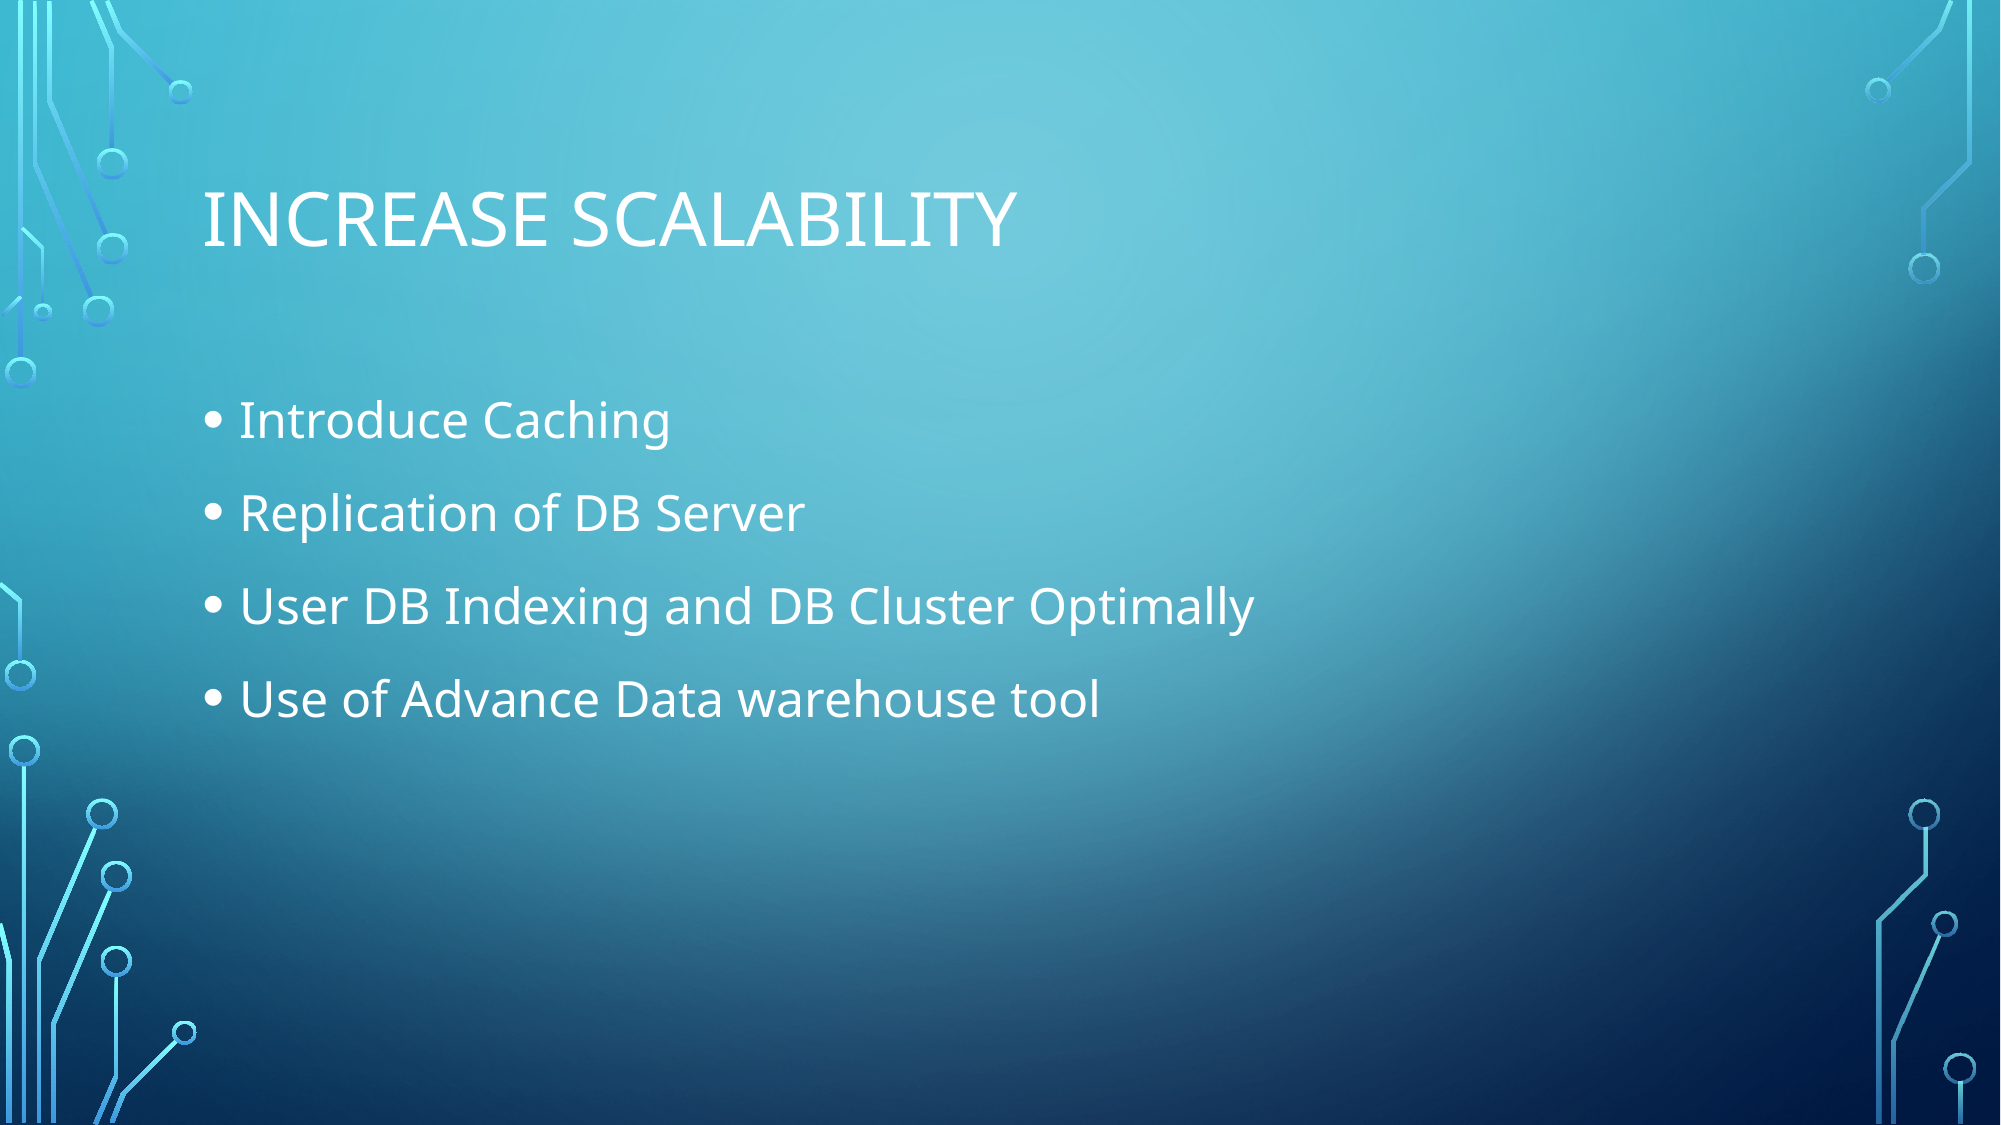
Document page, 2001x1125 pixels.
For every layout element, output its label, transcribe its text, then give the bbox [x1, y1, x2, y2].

list Introduce Caching Replication of DB Server User DB Indexing and DB Cluster Optimally Use of Advance Data warehouse tool [187, 369, 1813, 950]
title Increase scalability [187, 101, 1813, 344]
